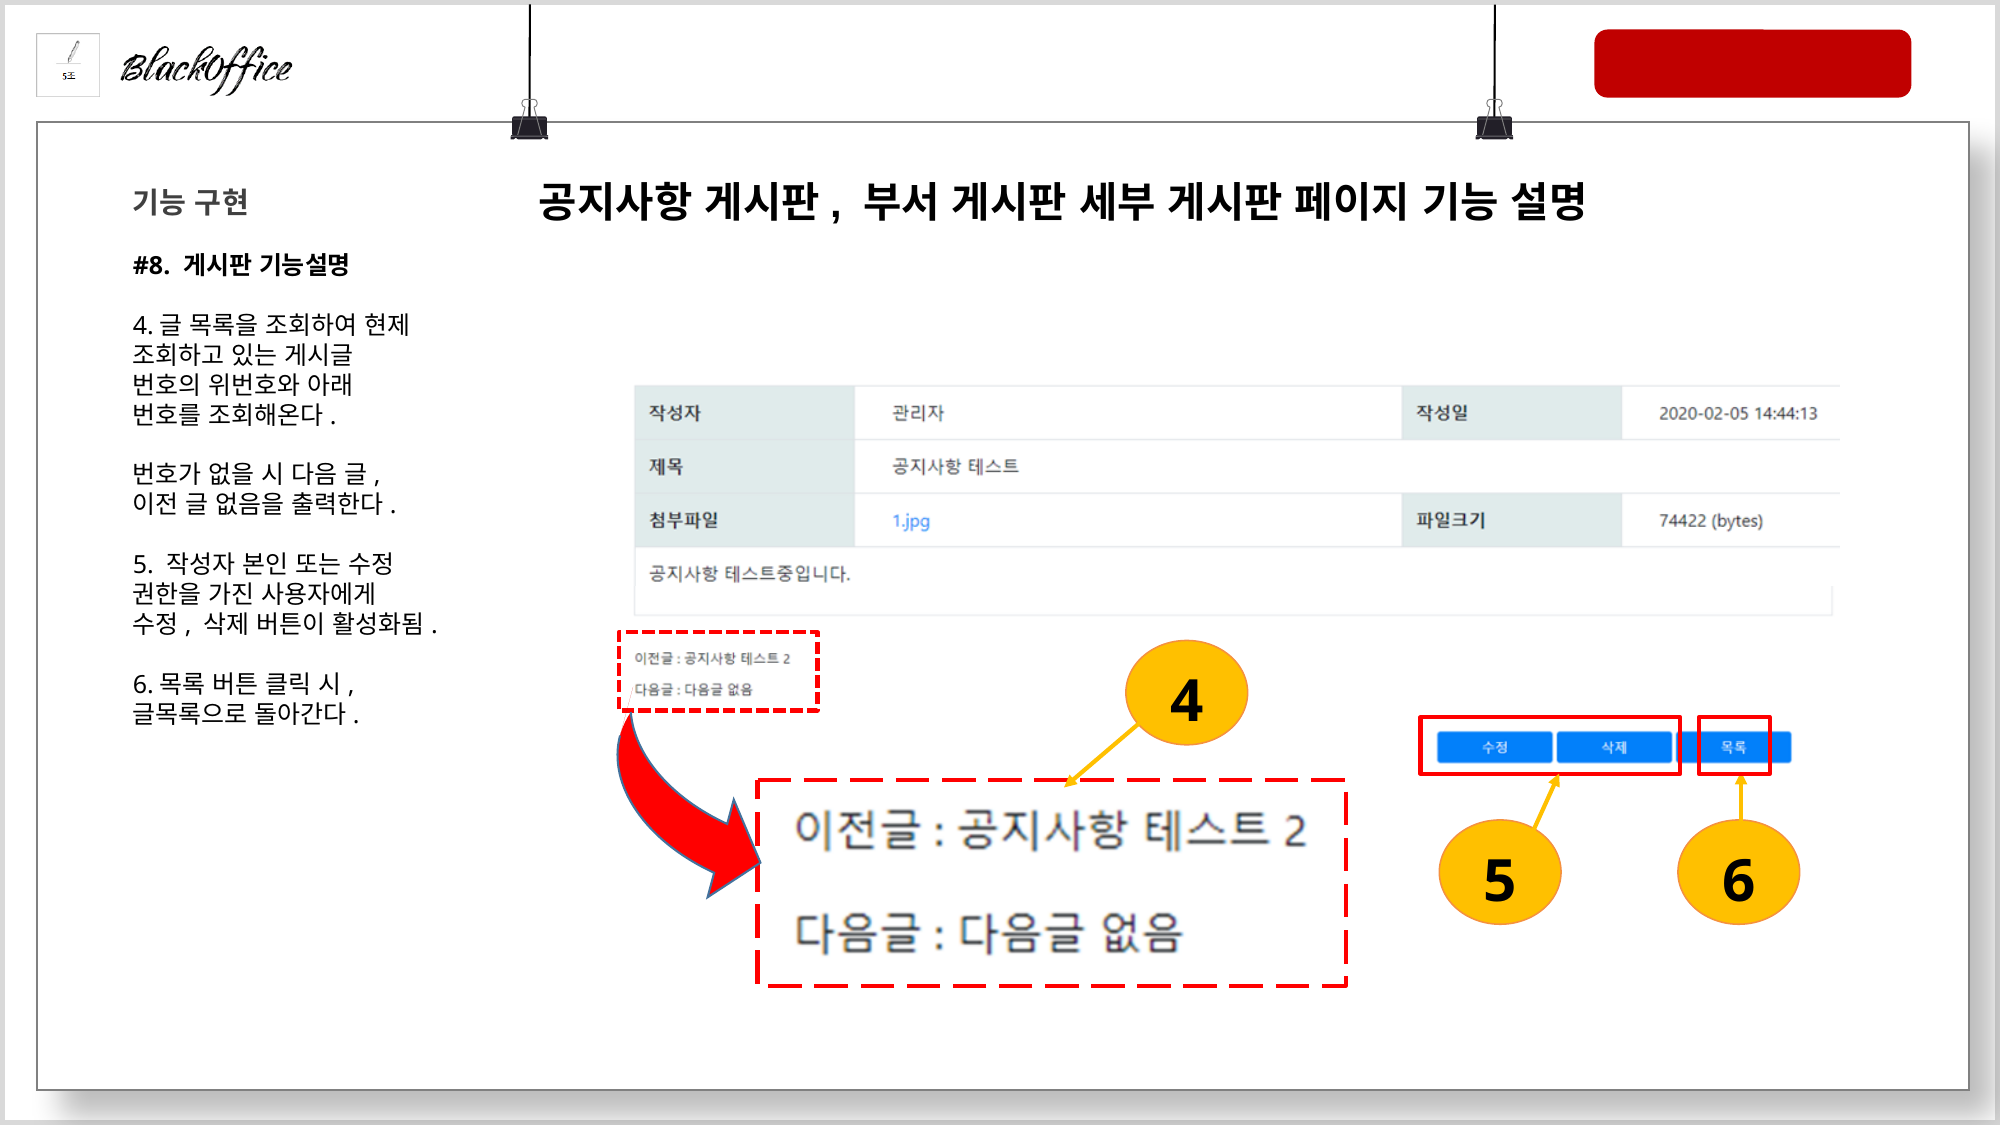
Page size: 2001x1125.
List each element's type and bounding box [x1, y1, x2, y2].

text_box [613, 369, 1844, 984]
text_box [0, 0, 2000, 1125]
